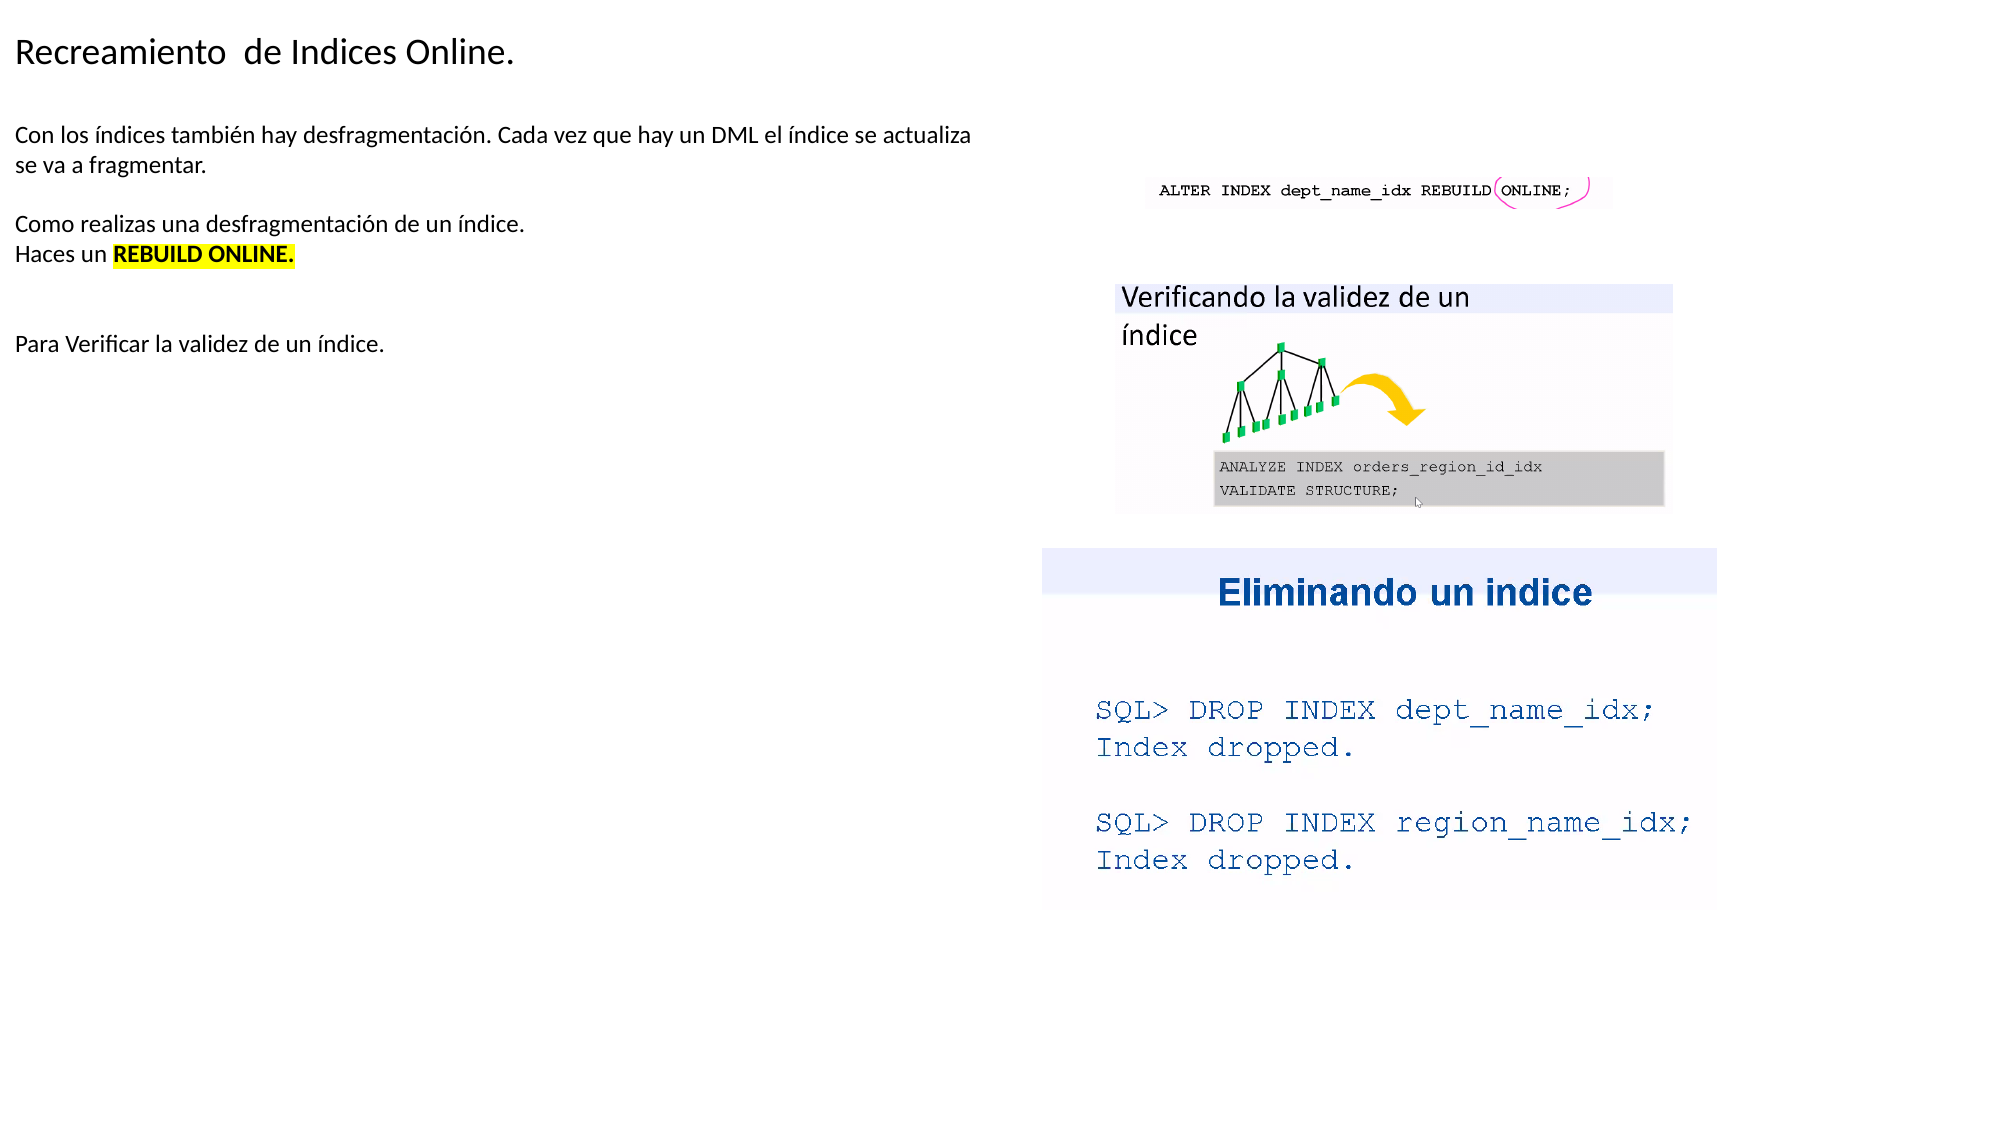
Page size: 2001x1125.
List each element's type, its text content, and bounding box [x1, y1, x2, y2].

text_box Recreamiento de Indices Online. [0, 19, 1000, 80]
picture [1115, 284, 1673, 514]
text_box Con los índices también hay desfragmentación. Cada vez que hay un DML el índice se actualiza se va a fragmentar. Como realizas una desfragmentación de un índice. Haces un REBUILD ONLINE. Para Verificar la validez de un índice. [0, 110, 1000, 680]
picture [1042, 548, 1717, 910]
picture [1145, 177, 1613, 209]
